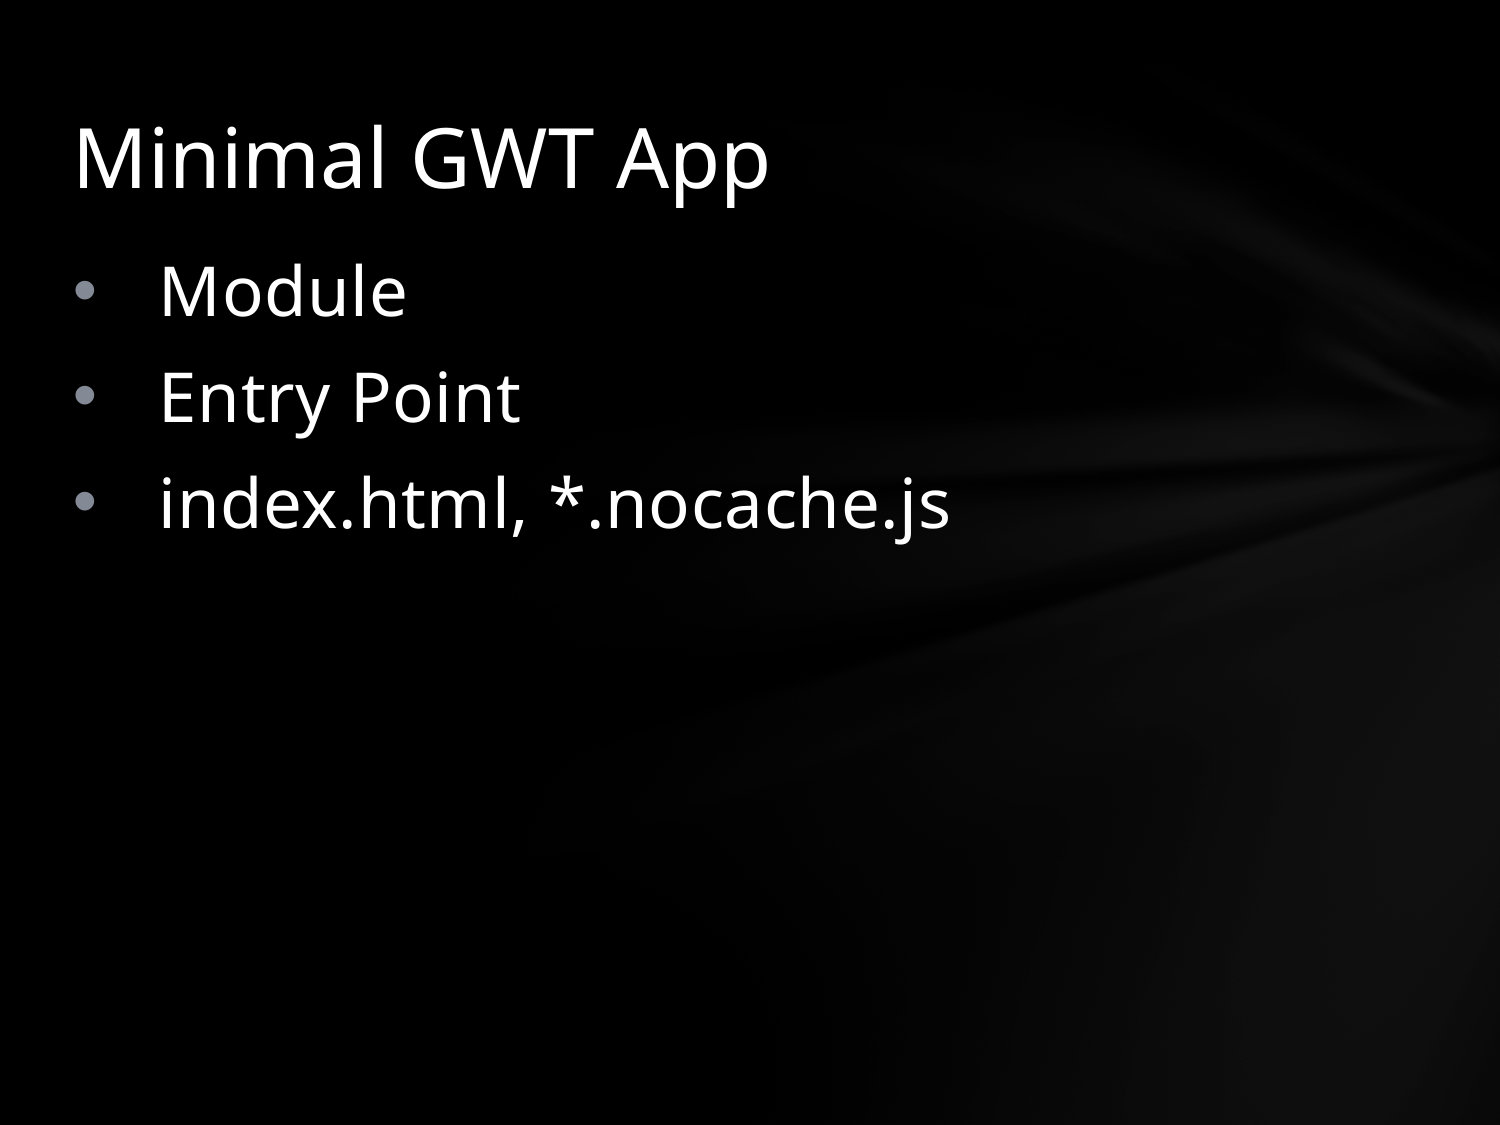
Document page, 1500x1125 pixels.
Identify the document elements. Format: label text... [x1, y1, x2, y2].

title Minimal GWT App [57, 37, 1318, 213]
list Module Entry Point index.html, *.nocache.js [57, 239, 1413, 550]
